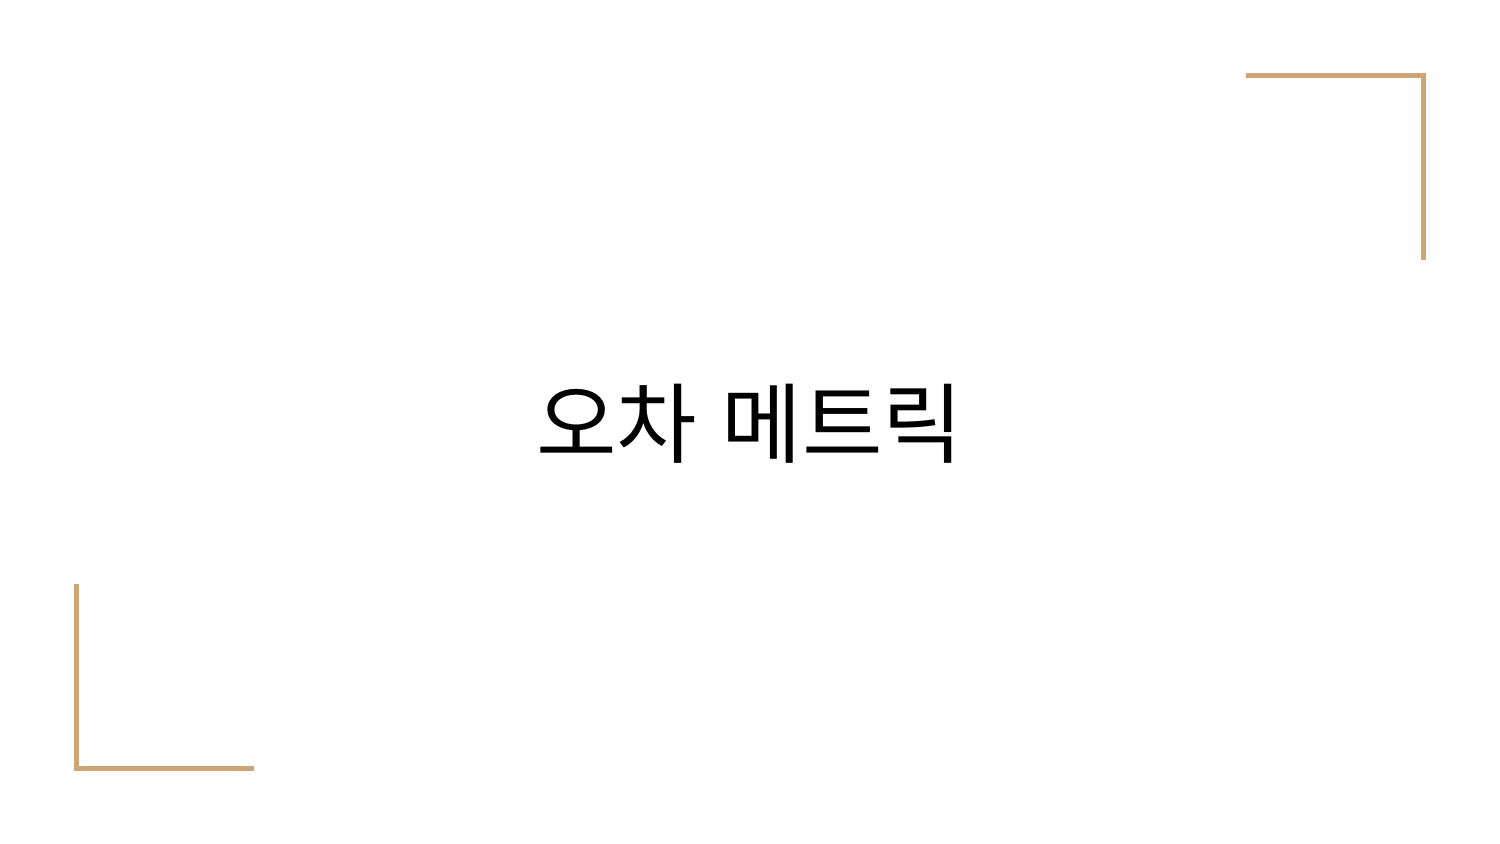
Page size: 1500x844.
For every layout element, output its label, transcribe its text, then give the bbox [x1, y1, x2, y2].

title 오차 메트릭 [126, 296, 1374, 548]
